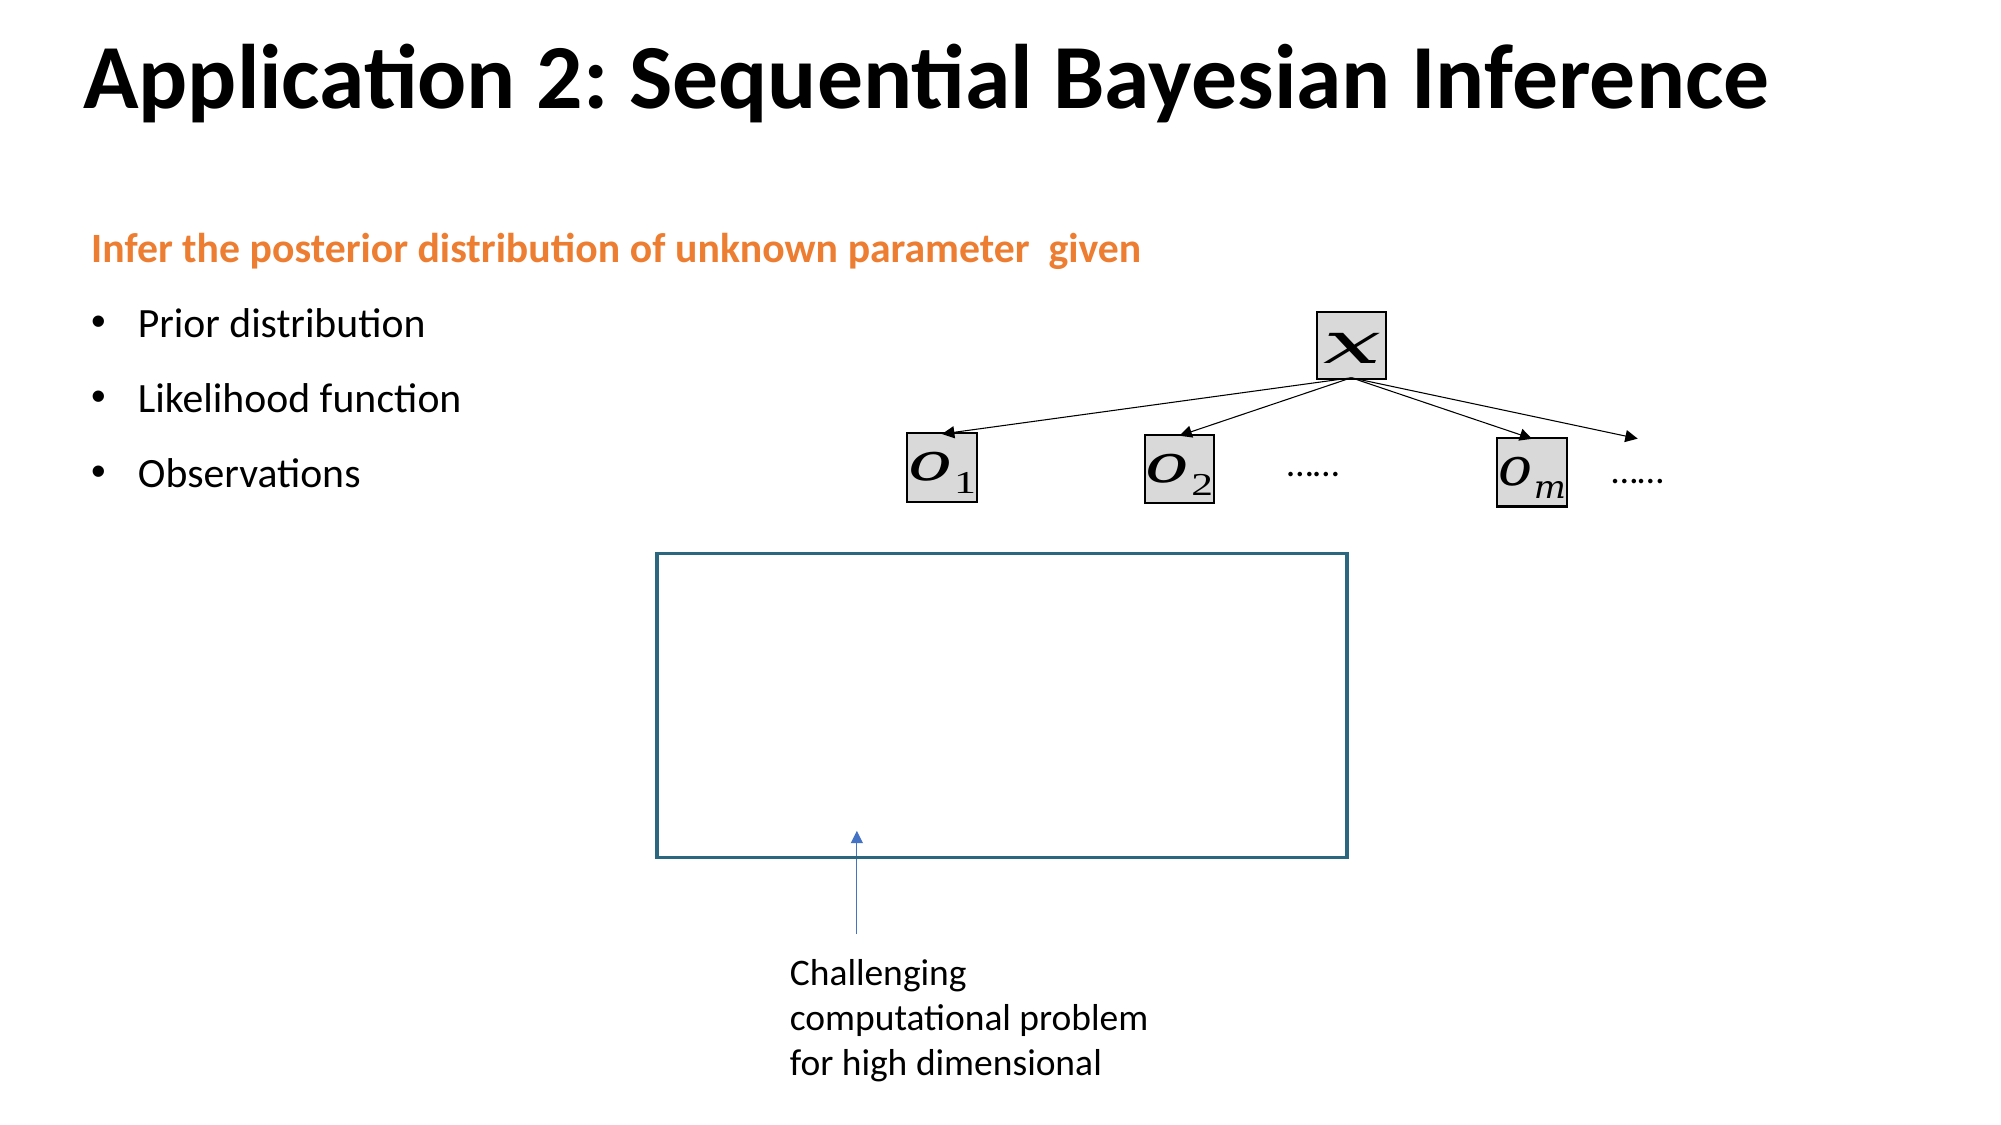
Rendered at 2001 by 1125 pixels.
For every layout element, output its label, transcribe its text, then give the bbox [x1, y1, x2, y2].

text_box Application 2: Sequential Bayesian Inference [68, 0, 1794, 188]
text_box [657, 553, 1348, 1092]
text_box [908, 312, 1679, 506]
